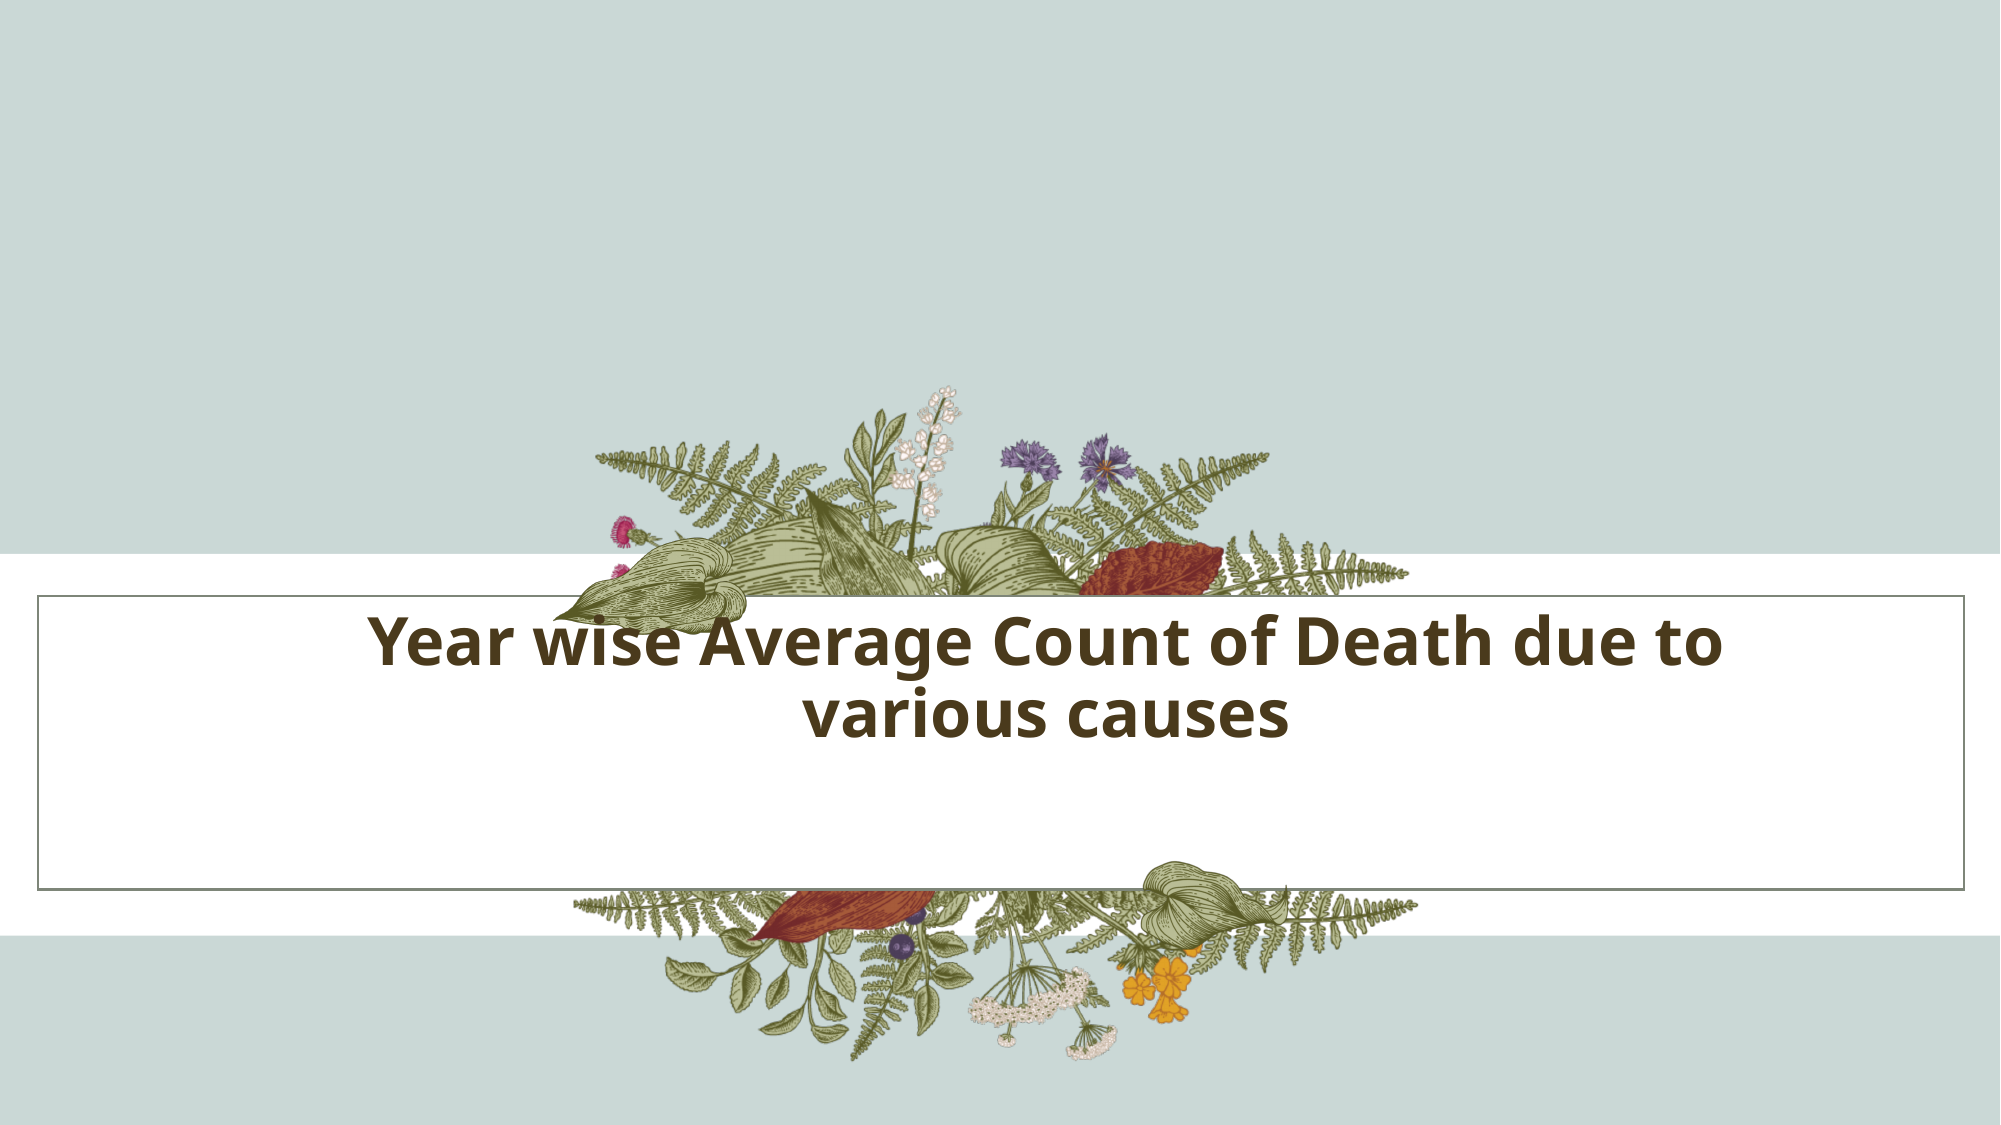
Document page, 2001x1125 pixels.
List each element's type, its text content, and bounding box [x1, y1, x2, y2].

title Year wise Average Count of Death due to various causes [235, 639, 1858, 760]
picture [568, 806, 1434, 1072]
picture [551, 366, 1449, 636]
